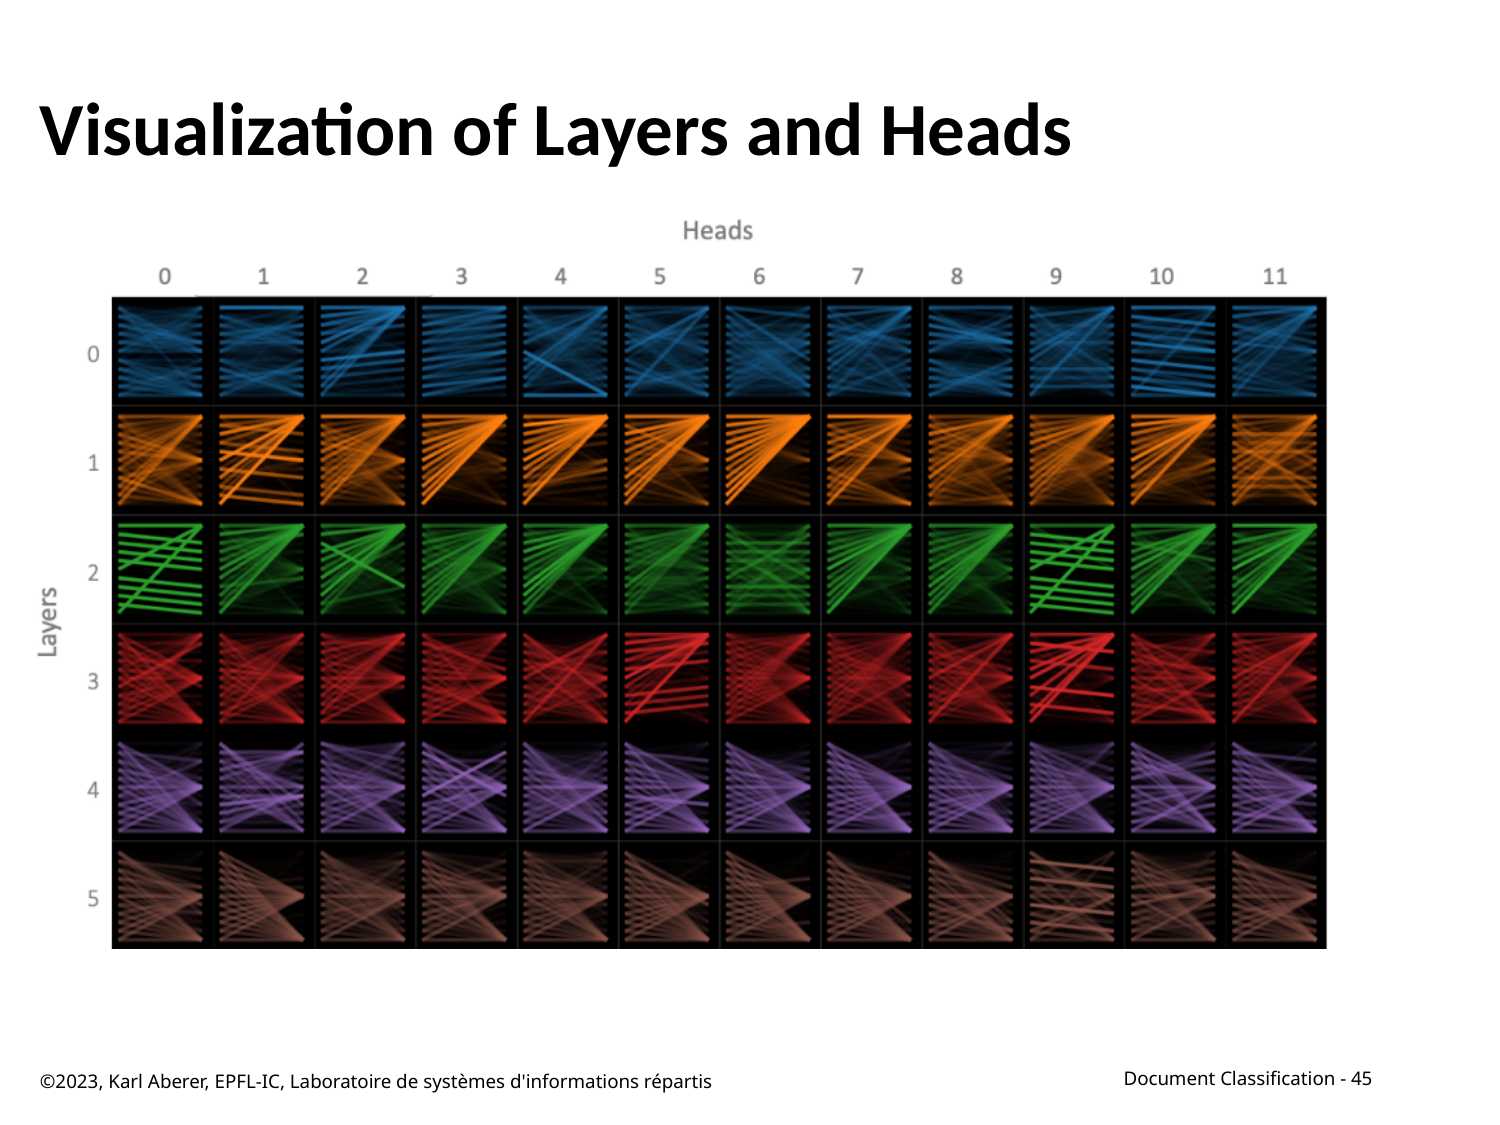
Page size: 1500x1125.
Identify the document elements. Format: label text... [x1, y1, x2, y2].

title Visualization of Layers and Heads [24, 49, 1388, 201]
picture [33, 217, 1328, 949]
footer ©2023, Karl Aberer, EPFL-IC, Laboratoire de systèmes d'informations répartis [24, 1062, 988, 1101]
